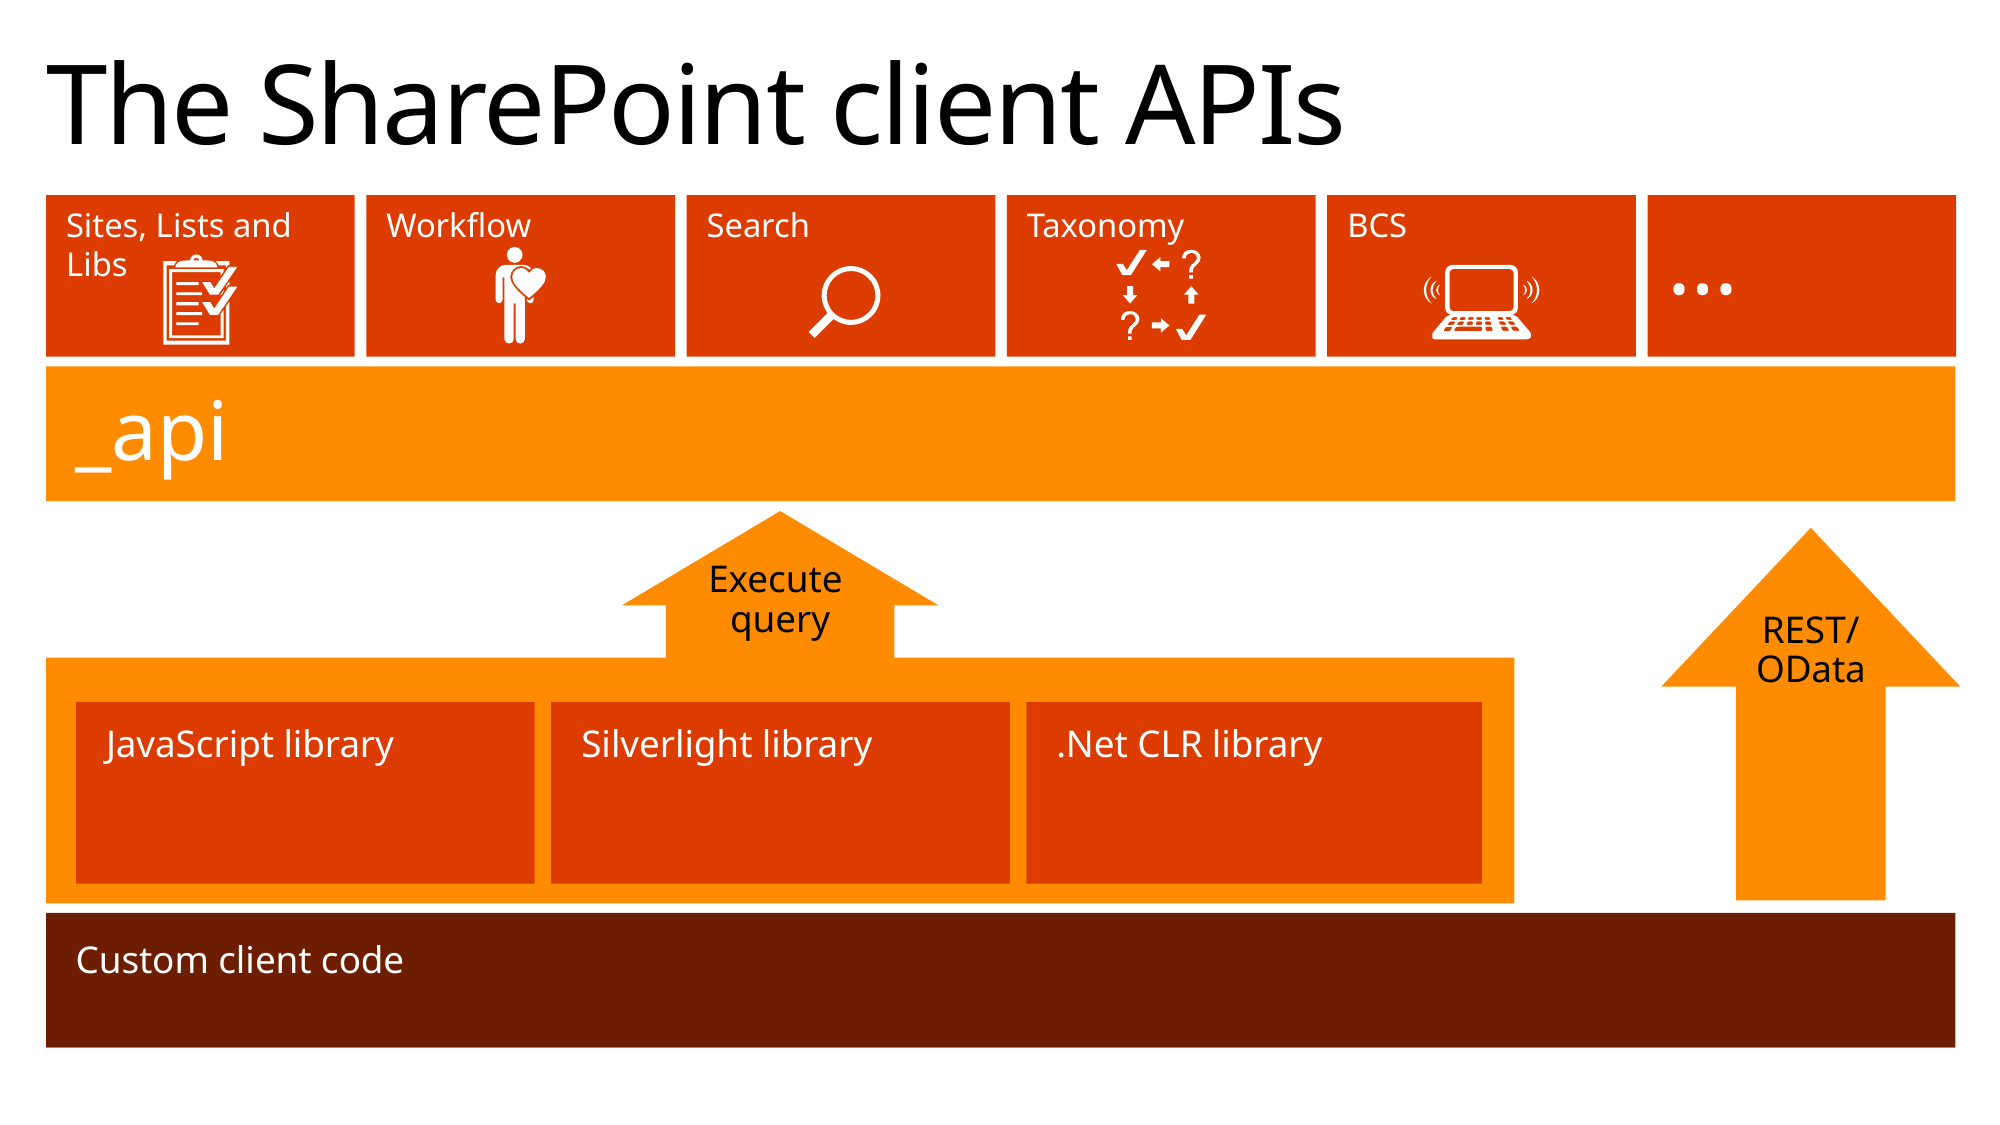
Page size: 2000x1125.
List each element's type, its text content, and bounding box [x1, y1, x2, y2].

text_box [0, 1047, 2000, 1125]
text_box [45, 510, 1515, 904]
title The SharePoint client APIs [46, 49, 1875, 173]
text_box … [1647, 195, 1957, 357]
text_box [1326, 194, 1637, 357]
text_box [366, 194, 676, 357]
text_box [45, 194, 356, 357]
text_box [686, 194, 996, 357]
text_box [1006, 194, 1316, 357]
text_box _api [45, 366, 1956, 502]
text_box Custom client code [46, 912, 1956, 1047]
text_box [1661, 527, 1961, 901]
